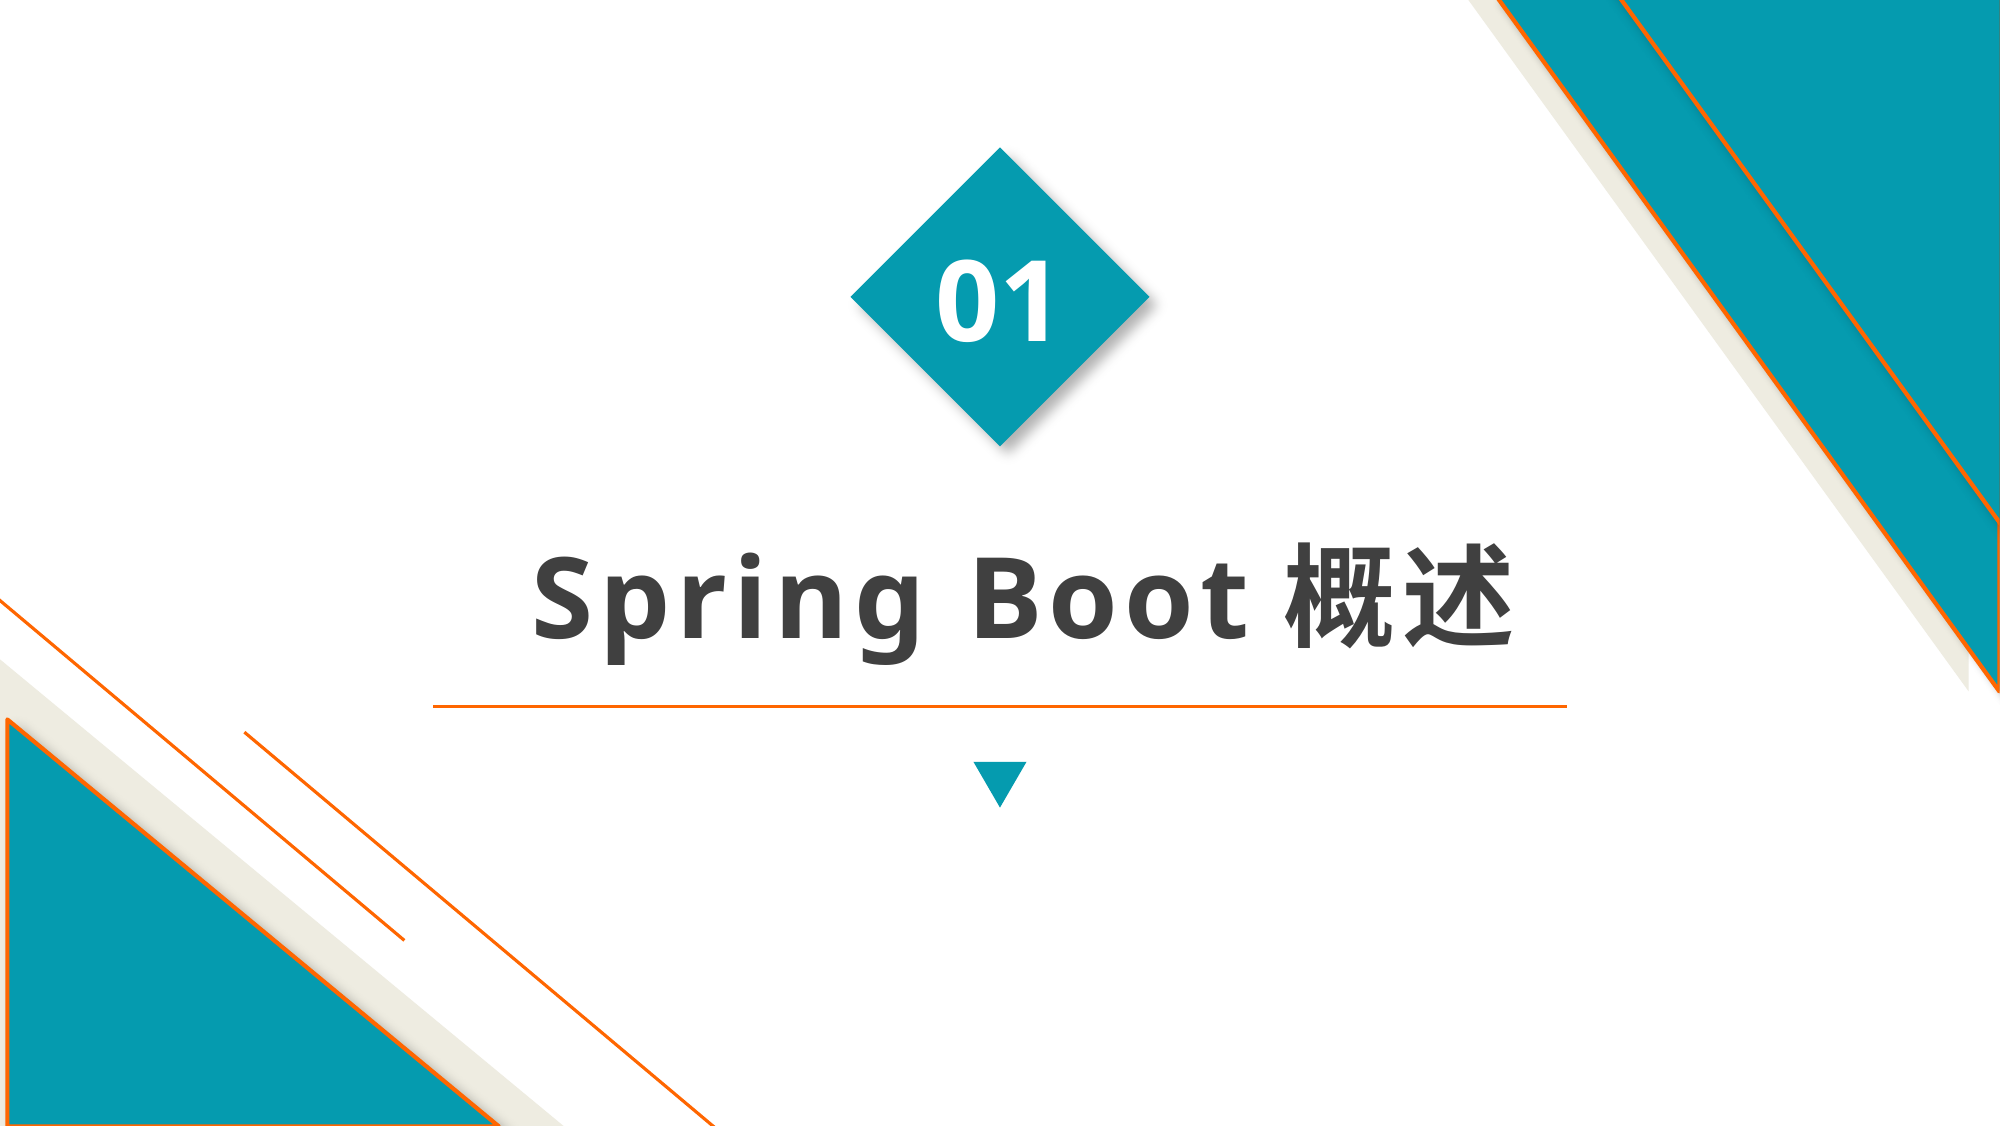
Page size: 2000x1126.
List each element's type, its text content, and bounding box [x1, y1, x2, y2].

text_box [1463, 0, 2000, 692]
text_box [850, 147, 1150, 447]
text_box Spring Boot概述 [759, 518, 1458, 669]
text_box [971, 759, 1029, 810]
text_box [0, 511, 754, 1126]
